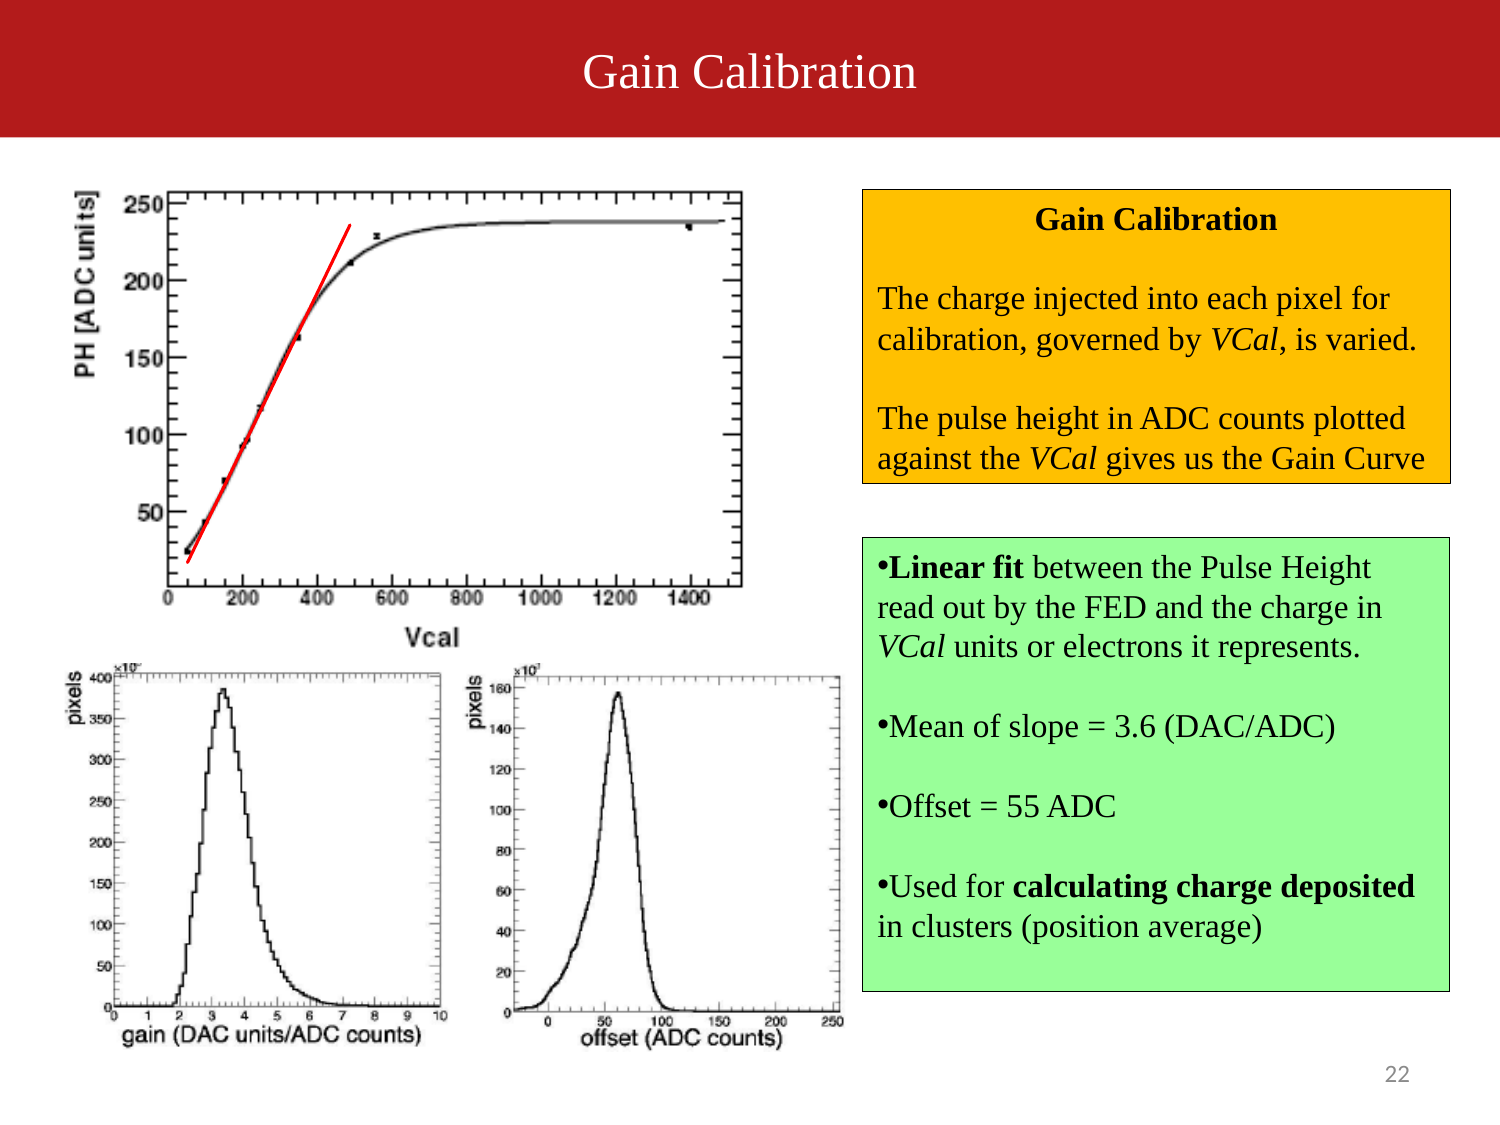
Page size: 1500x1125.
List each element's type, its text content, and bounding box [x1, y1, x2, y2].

picture [62, 174, 851, 1052]
slide_number 22 [1074, 1042, 1425, 1103]
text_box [99, 312, 438, 476]
text_box Gain Calibration [0, 0, 1500, 139]
text_box Linear fit between the Pulse Height read out by the FED and the charge in VCal units or electrons it represents. Mean of slope = 3.6 (DAC/ADC) Offset = 55 ADC Used for calculating charge deposited in clusters (position average) [862, 537, 1450, 992]
text_box Gain Calibration The charge injected into each pixel for calibration, governed by VCal, is varied. The pulse height in ADC counts plotted against the VCal gives us the Gain Curve [862, 189, 1450, 484]
